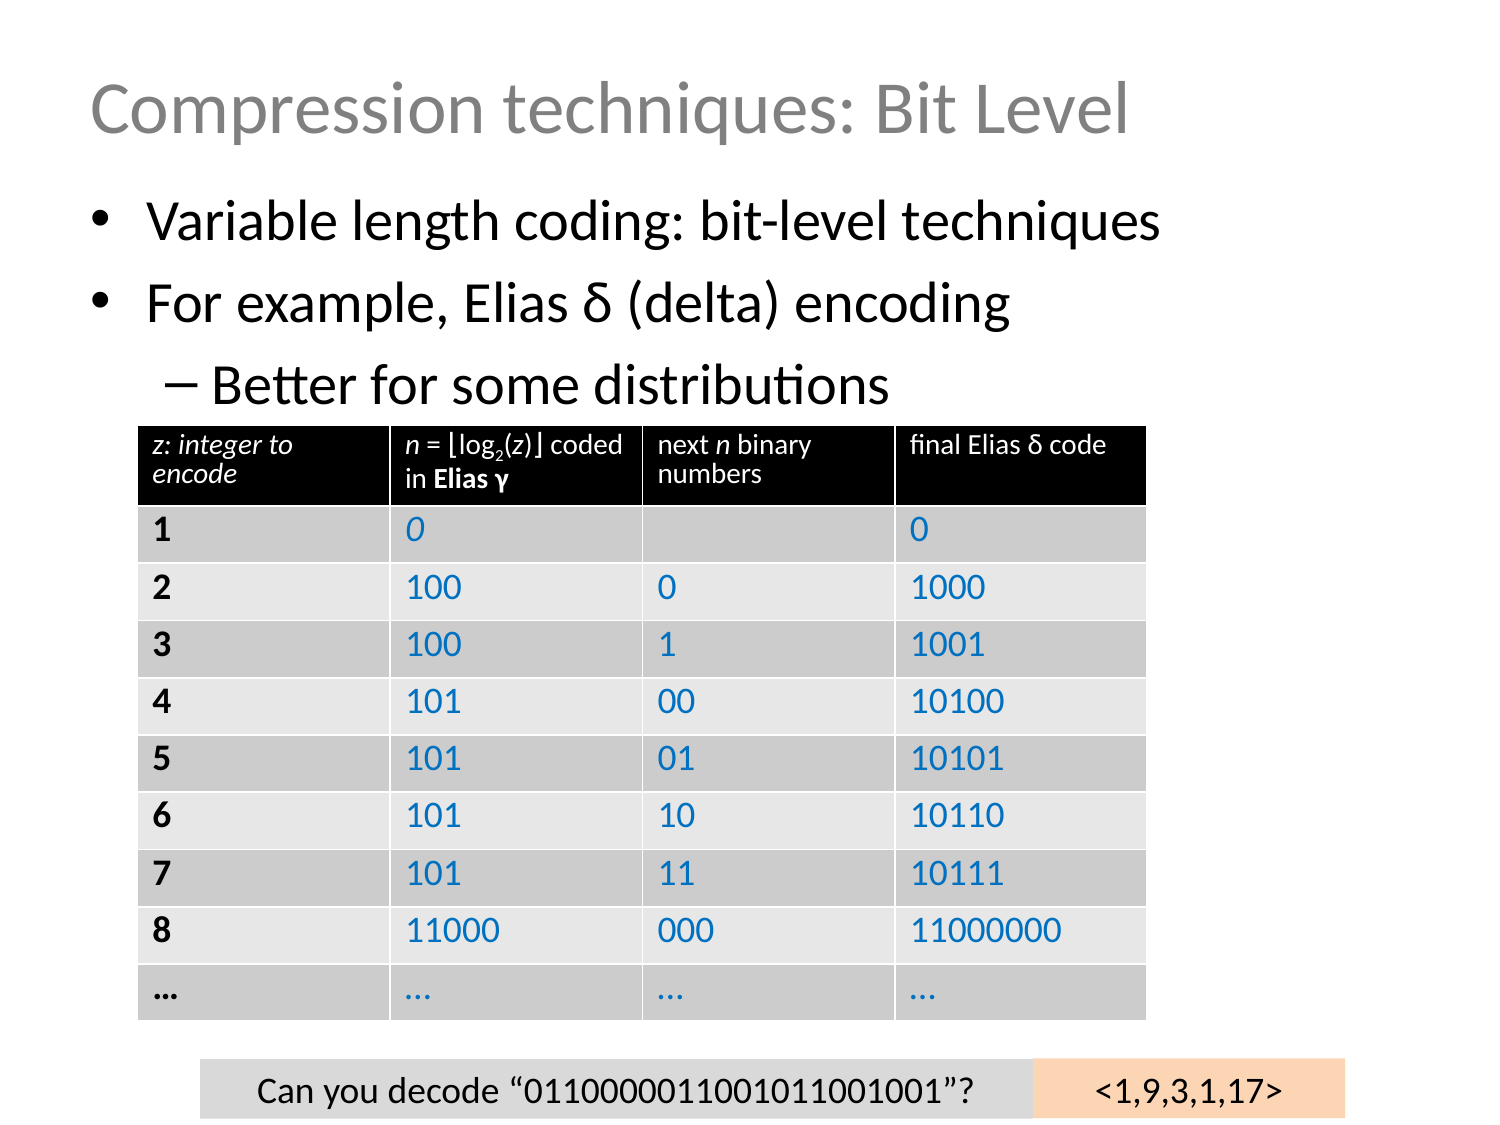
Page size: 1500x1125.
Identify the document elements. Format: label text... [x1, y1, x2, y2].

table_cell 101 [391, 679, 642, 734]
text_box Can you decode “0110000011001011001001”? [200, 1058, 1033, 1119]
table_cell 01 [643, 736, 894, 791]
table_cell 10111 [896, 850, 1146, 906]
table_cell … [896, 965, 1146, 1020]
table_cell 6 [138, 793, 389, 849]
table_cell 1001 [896, 621, 1146, 677]
table_cell 101 [391, 850, 642, 906]
table_cell 101 [391, 736, 642, 791]
table_cell 0 [643, 564, 894, 620]
table_cell 8 [138, 908, 389, 963]
table_header z: integer to encode [138, 426, 389, 505]
table_cell 10100 [896, 679, 1146, 734]
table_cell [643, 507, 894, 562]
table_cell 10 [643, 793, 894, 849]
table_cell 10101 [896, 736, 1146, 791]
table_cell 0 [391, 507, 642, 562]
table_cell 100 [391, 621, 642, 677]
table_cell 11000000 [896, 908, 1146, 963]
table_header final Elias δ code [896, 426, 1146, 505]
table_header n = ⌊log2(z)⌋ coded in Elias γ [391, 426, 642, 505]
table_cell 7 [138, 850, 389, 906]
table_cell 100 [391, 564, 642, 620]
table_cell 1000 [896, 564, 1146, 620]
table_cell 11000 [391, 908, 642, 963]
table_cell … [391, 965, 642, 1020]
table_cell 00 [643, 679, 894, 734]
table_cell 4 [138, 679, 389, 734]
table_cell 5 [138, 736, 389, 791]
list Variable length coding: bit-level techniques For example, Elias δ (delta) encoding Better for some distributions [75, 174, 1425, 975]
title Compression techniques: Bit Level [75, 45, 1425, 163]
text_box <1,9,3,1,17> [1033, 1058, 1346, 1119]
table_cell … [643, 965, 894, 1020]
table_cell 11 [643, 850, 894, 906]
table_cell … [138, 965, 389, 1020]
table_cell 2 [138, 564, 389, 620]
table_cell 1 [138, 507, 389, 562]
table_header next n binary numbers [643, 426, 894, 505]
table_cell 101 [391, 793, 642, 849]
table_cell 0 [896, 507, 1146, 562]
table_cell 1 [643, 621, 894, 677]
table_cell 10110 [896, 793, 1146, 849]
table_cell 000 [643, 908, 894, 963]
table_cell 3 [138, 621, 389, 677]
